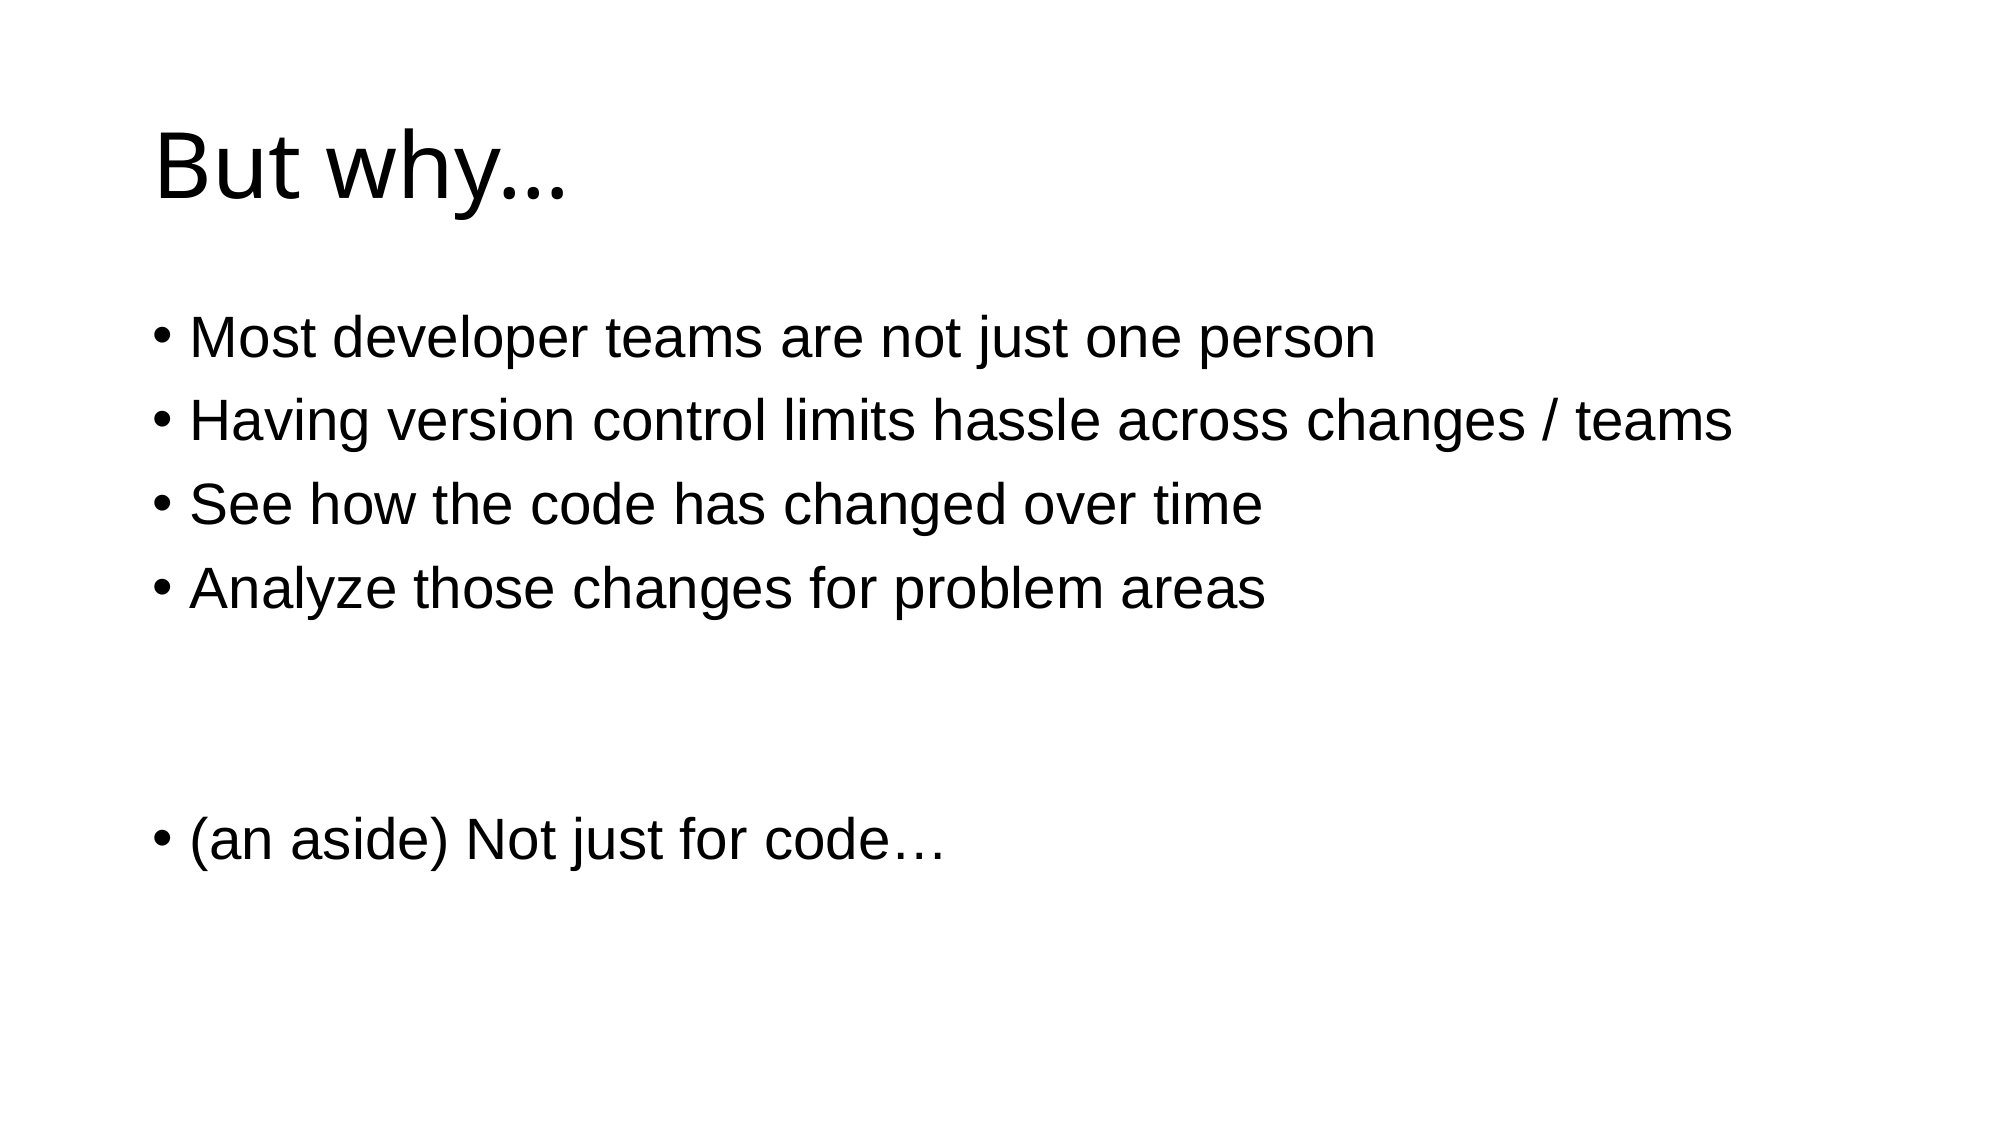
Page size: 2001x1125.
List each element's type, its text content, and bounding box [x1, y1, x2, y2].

list Most developer teams are not just one person Having version control limits hassle across changes / teams See how the code has changed over time Analyze those changes for problem areas (an aside) Not just for code… [137, 299, 1863, 1014]
title But why… [137, 59, 1863, 278]
